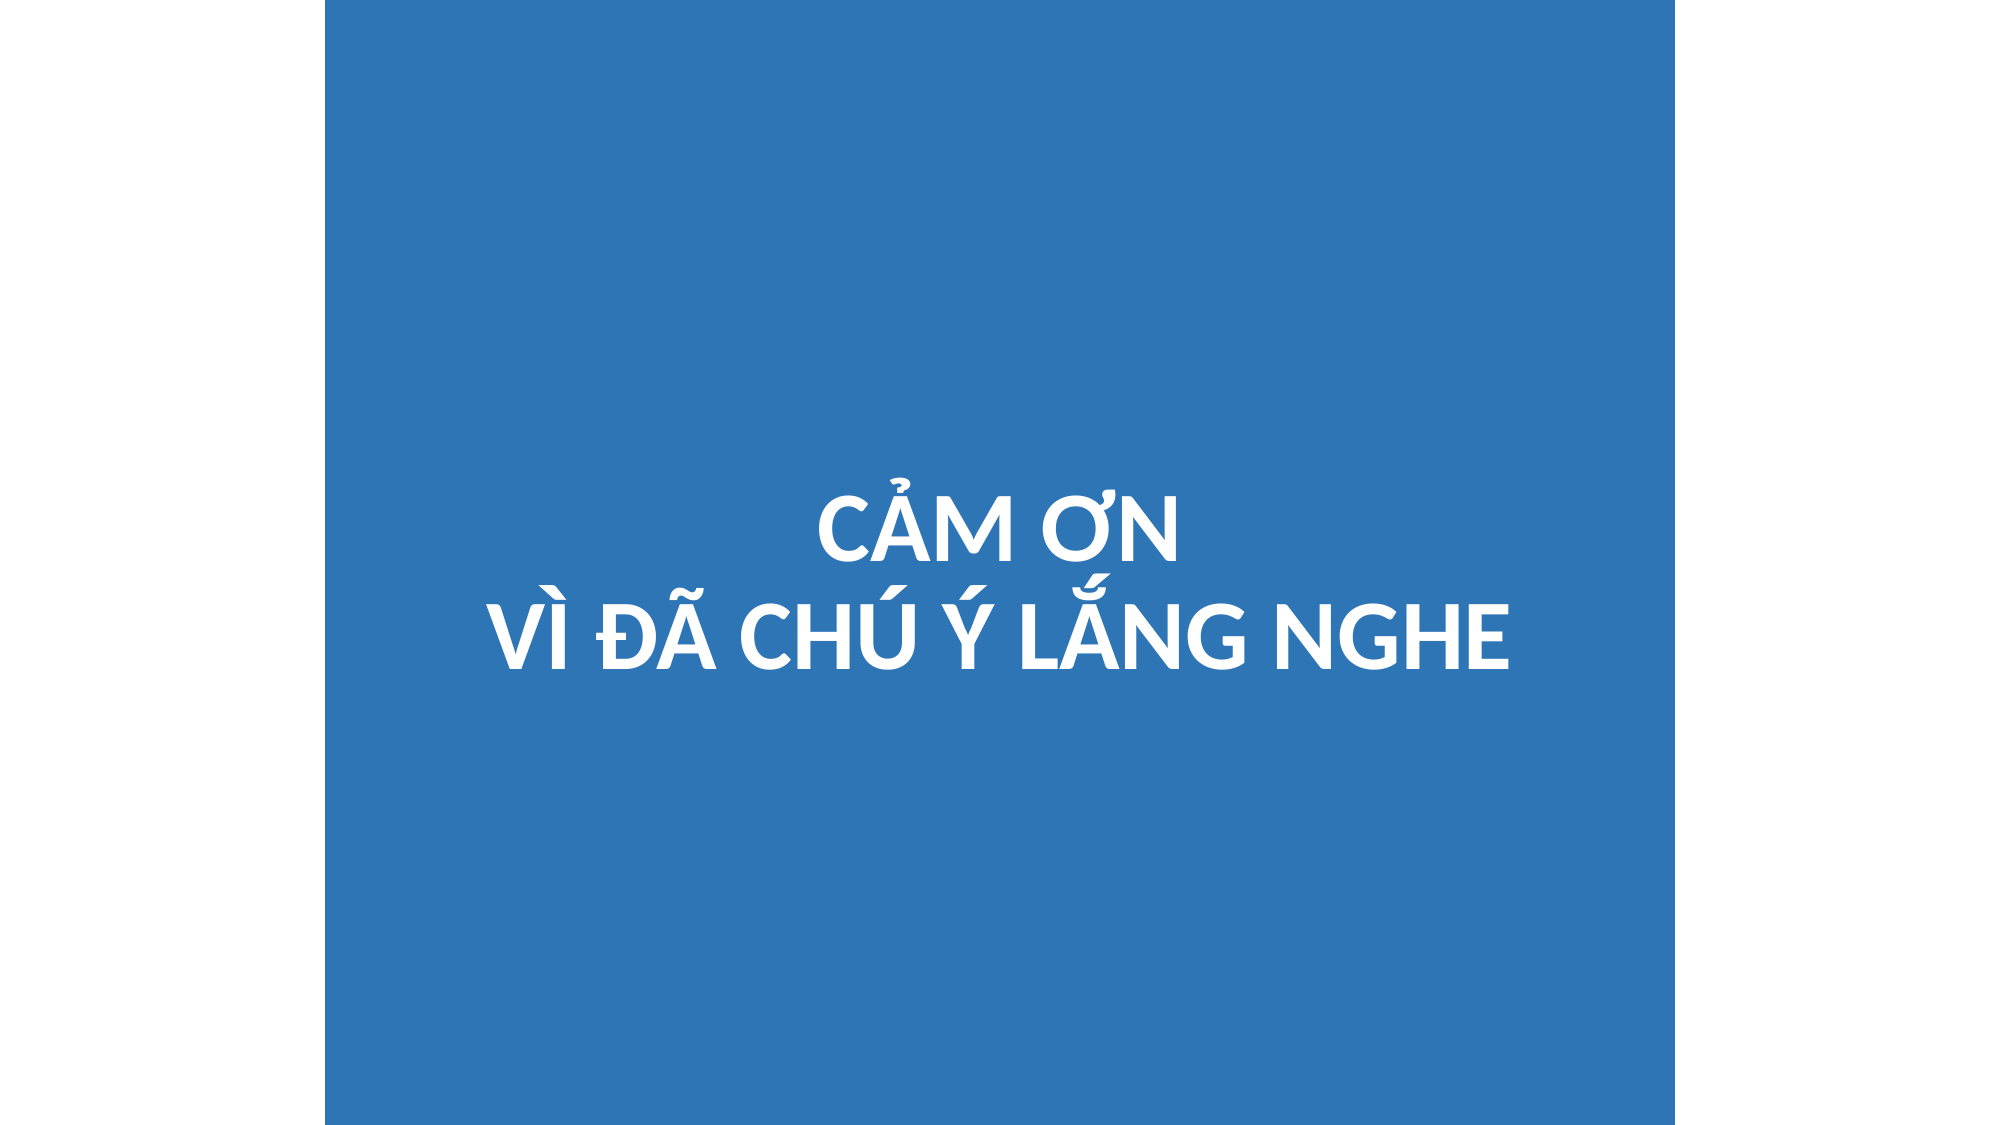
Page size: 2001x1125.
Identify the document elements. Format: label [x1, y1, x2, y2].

text_box [325, 0, 1675, 1125]
